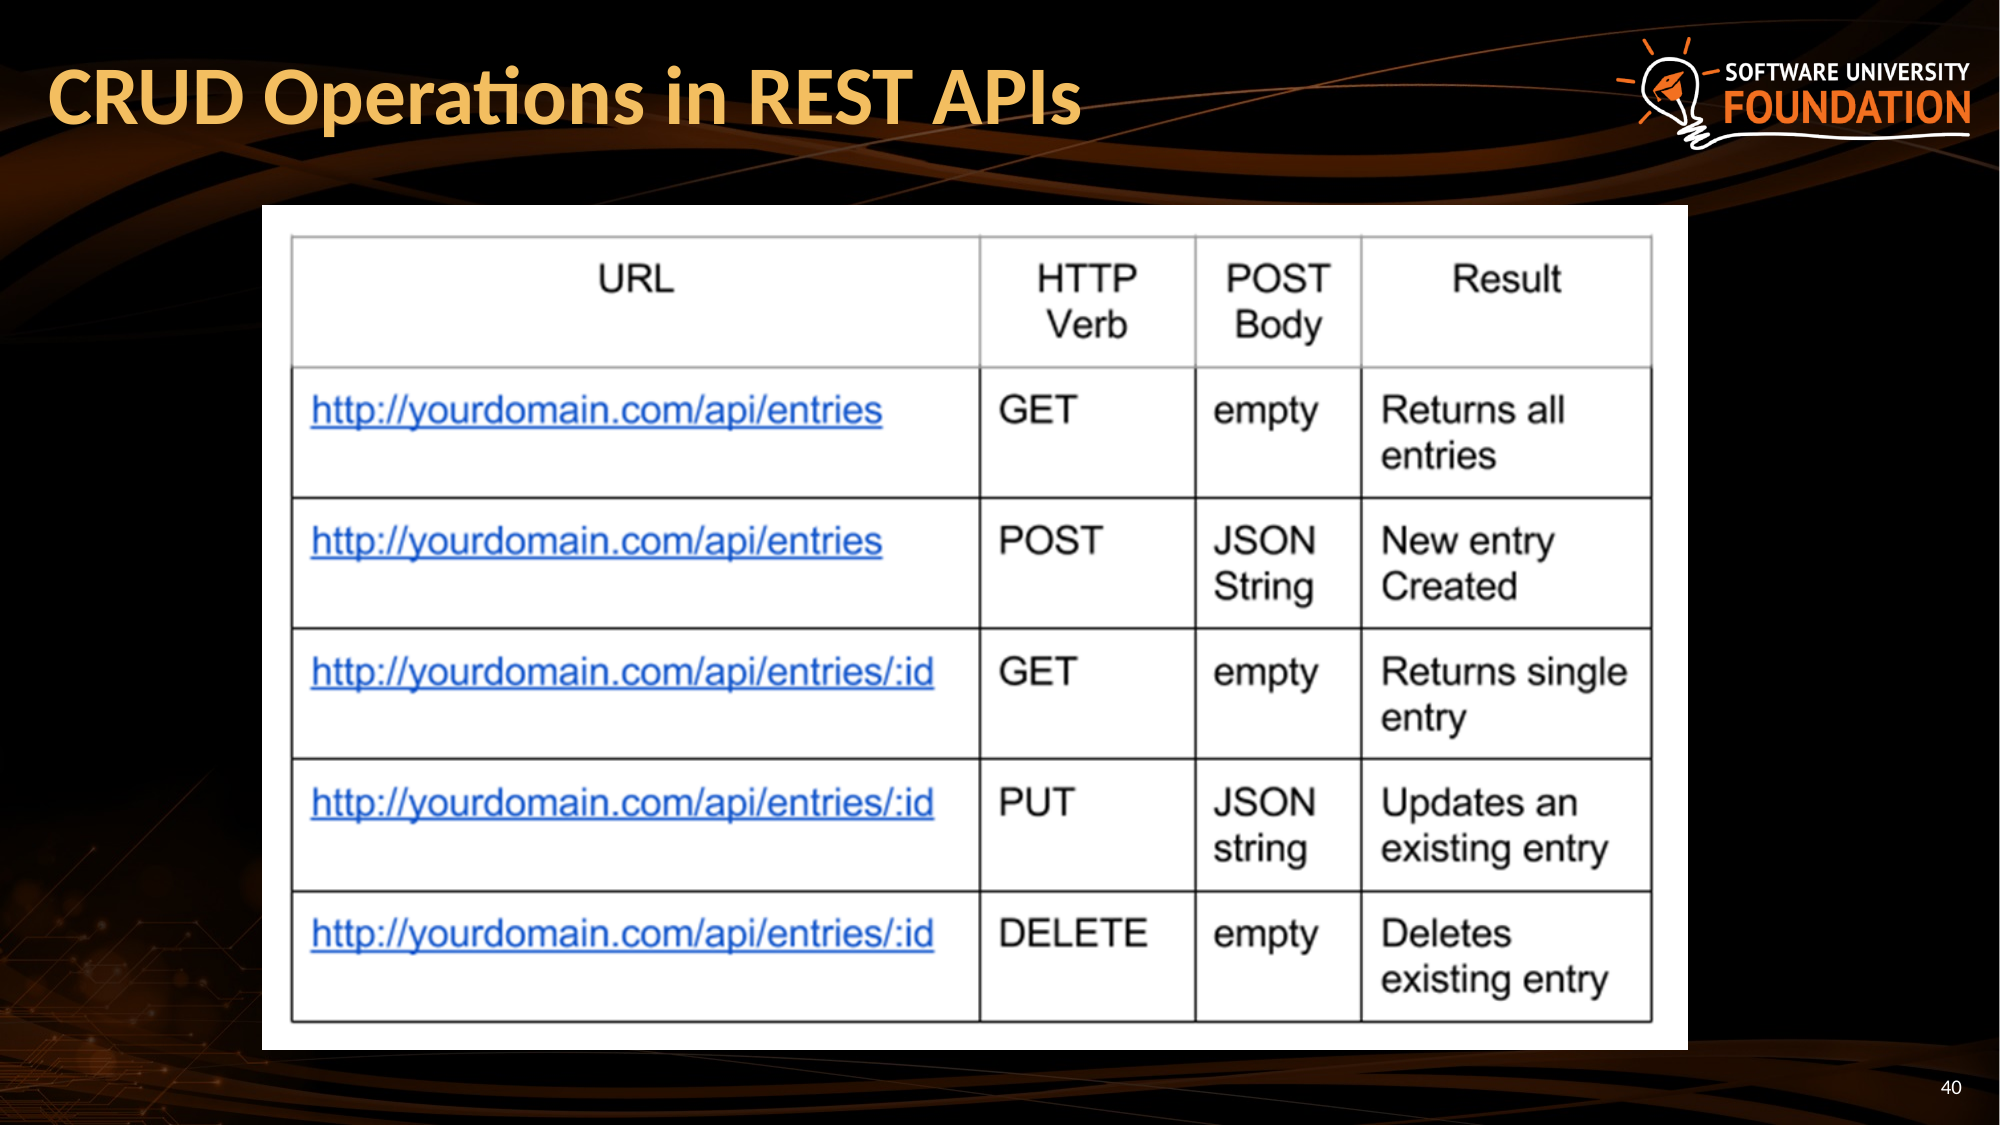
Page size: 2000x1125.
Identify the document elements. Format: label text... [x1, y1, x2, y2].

title CRUD Operations in REST APIs [30, 6, 1602, 189]
slide_number 40 [1897, 1070, 1968, 1103]
picture [0, 0, 2000, 1125]
